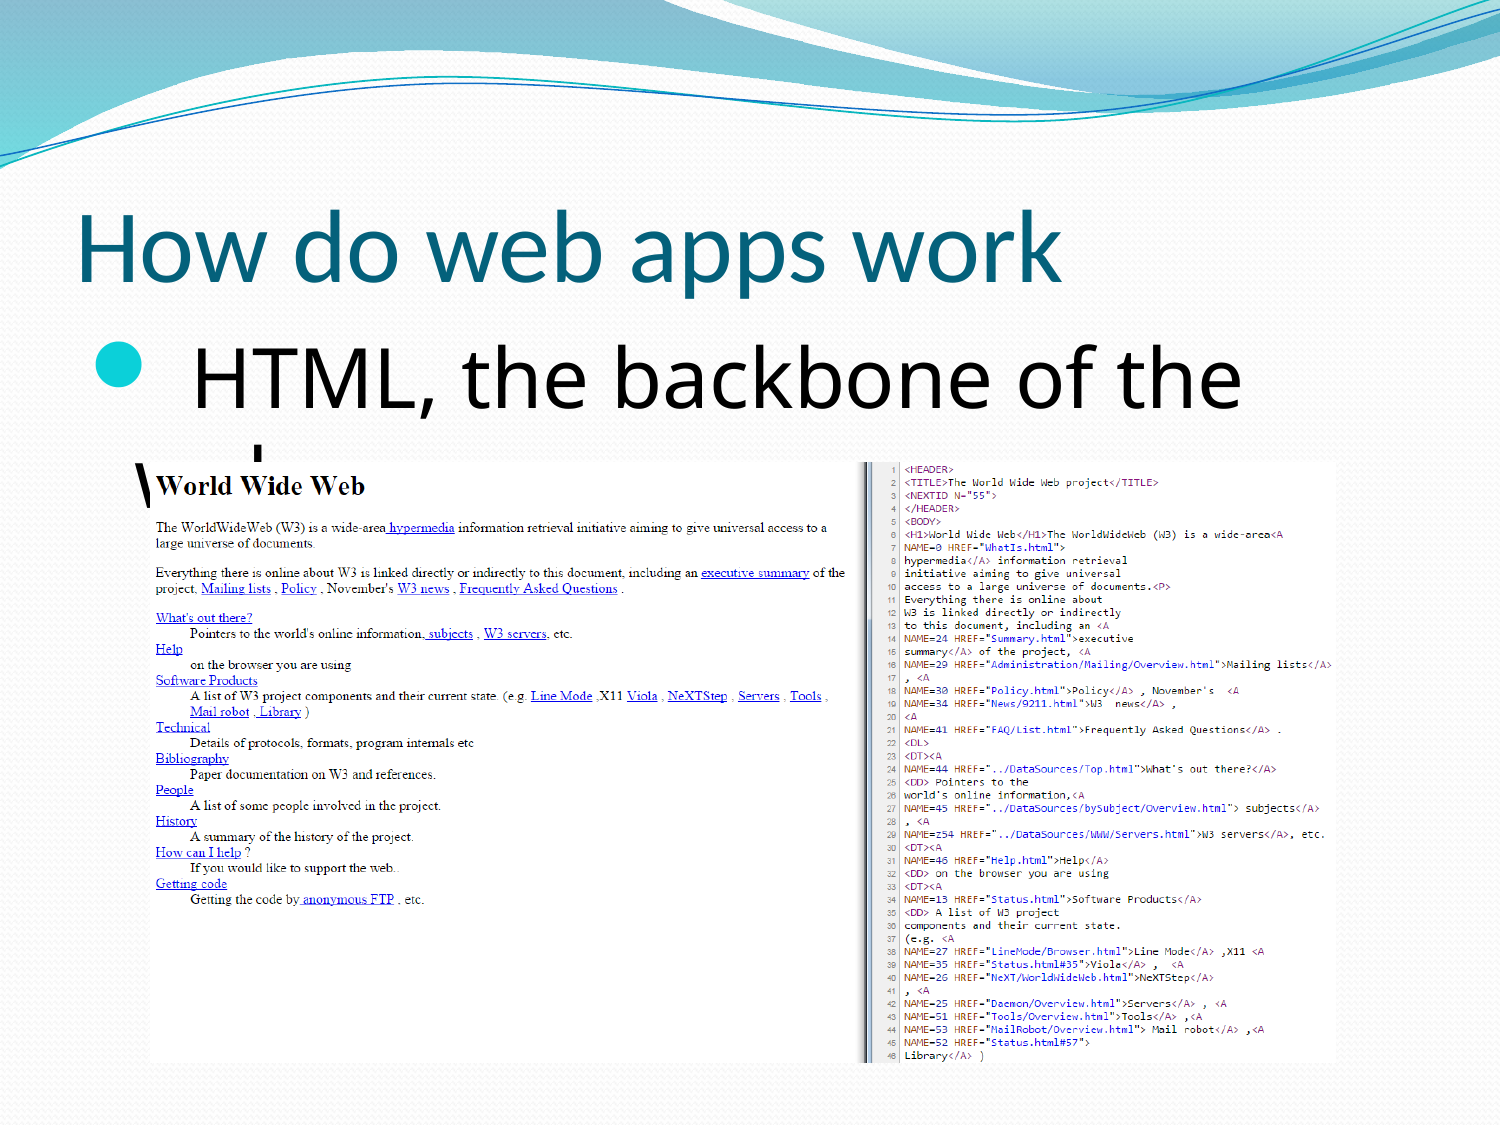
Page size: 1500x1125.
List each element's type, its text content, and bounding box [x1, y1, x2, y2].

title How do web apps work [75, 115, 1425, 303]
list Join the ArcGIS Server Cadre! Really, that’s how you get permissions [142, 463, 149, 1038]
list HTML, the backbone of the web [75, 317, 1425, 1038]
list Join the ArcGIS Server Cadre! Really, that’s how you get permissions [1336, 465, 1341, 1038]
picture [149, 462, 1336, 1063]
